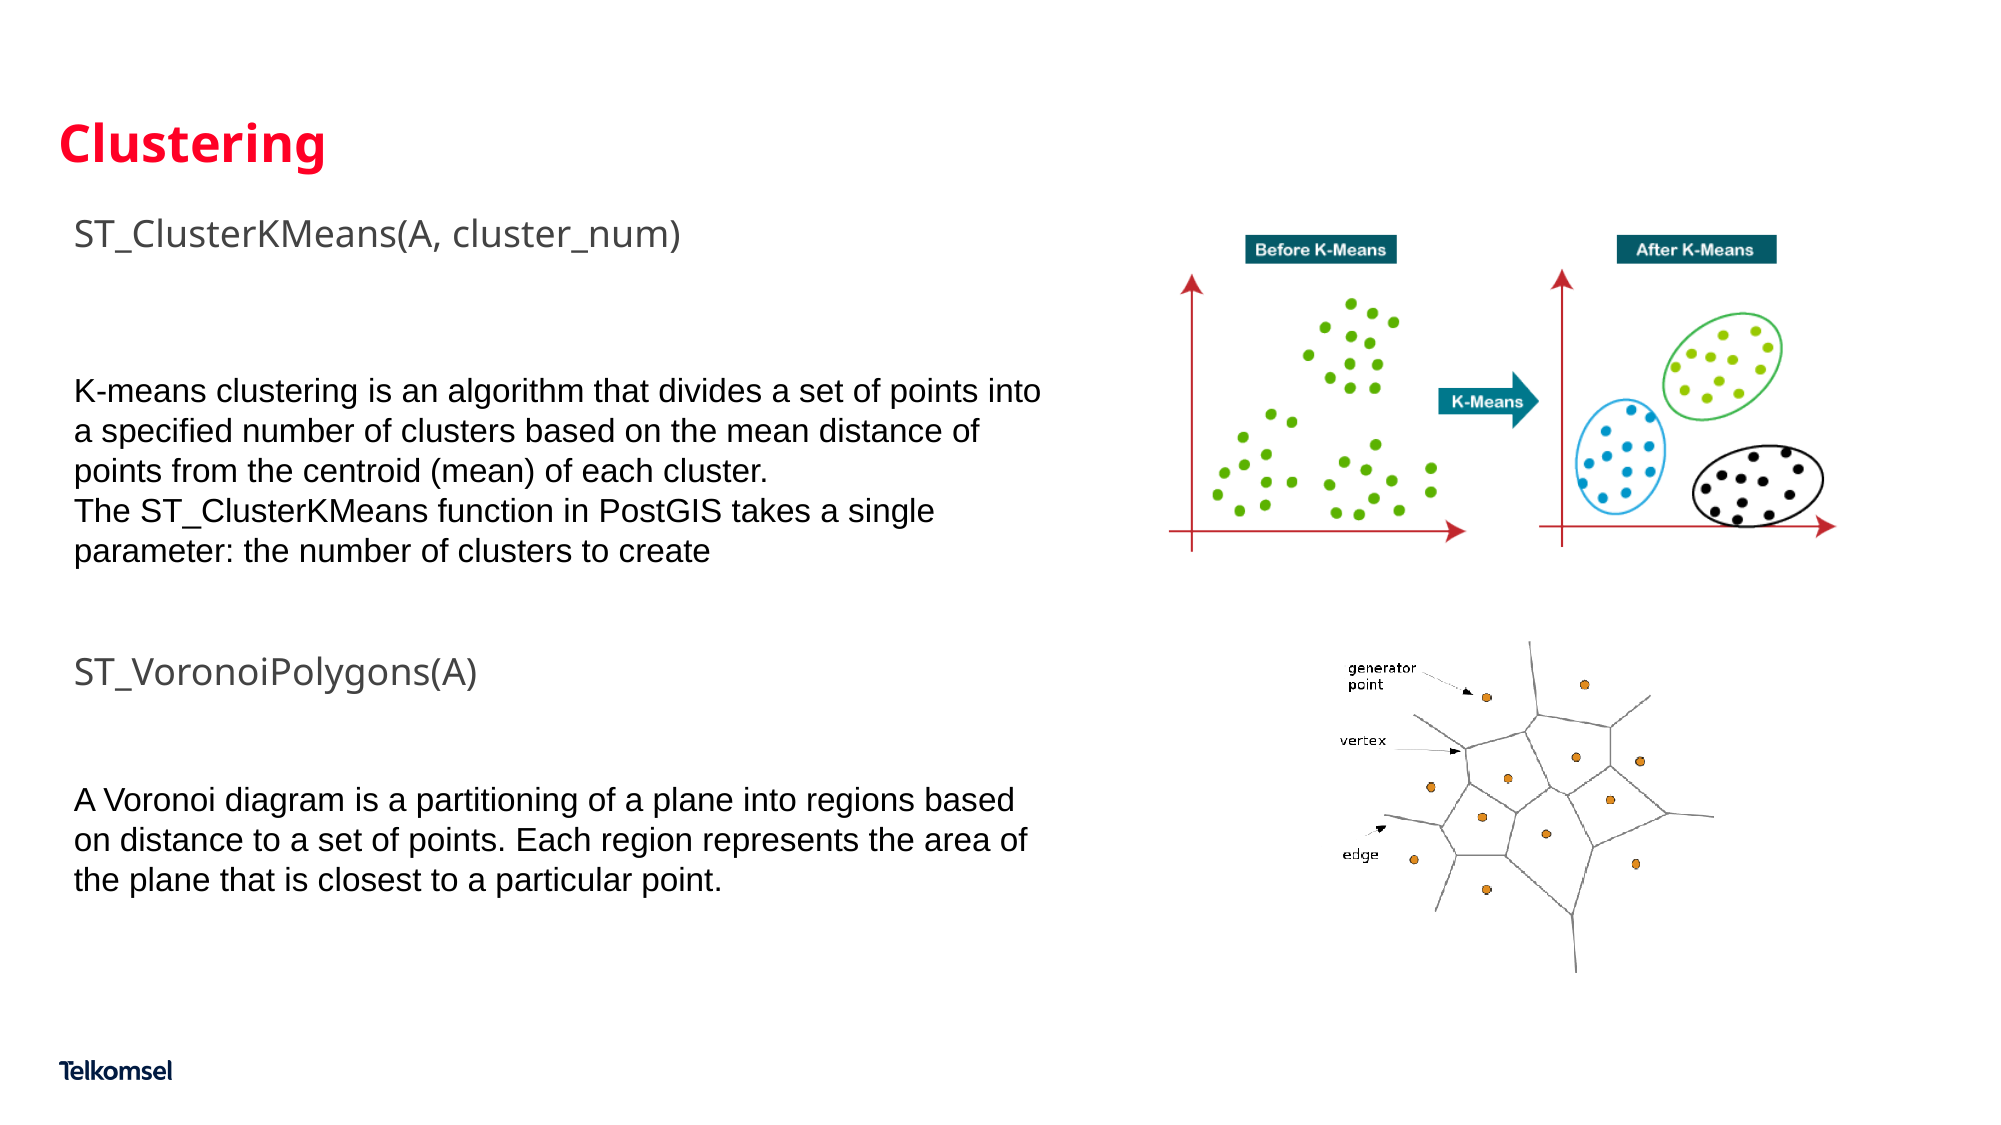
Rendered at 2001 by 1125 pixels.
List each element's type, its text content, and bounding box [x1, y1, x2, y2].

text_box ST_ClusterKMeans(A, cluster_num) [58, 202, 1060, 353]
text_box ST_VoronoiPolygons(A) [58, 640, 1060, 791]
picture [1320, 640, 1714, 973]
picture [59, 1060, 172, 1080]
text_box K-means clustering is an algorithm that divides a set of points into a specified number of clusters based on the mean distance of points from the centroid (mean) of each cluster. The ST_ClusterKMeans function in PostGIS takes a single parameter: the number of clusters to create [58, 361, 1060, 577]
picture [1164, 219, 1845, 563]
title Clustering [59, 58, 833, 174]
text_box A Voronoi diagram is a partitioning of a plane into regions based on distance to a set of points. Each region represents the area of the plane that is closest to a particular point. [58, 791, 1060, 906]
